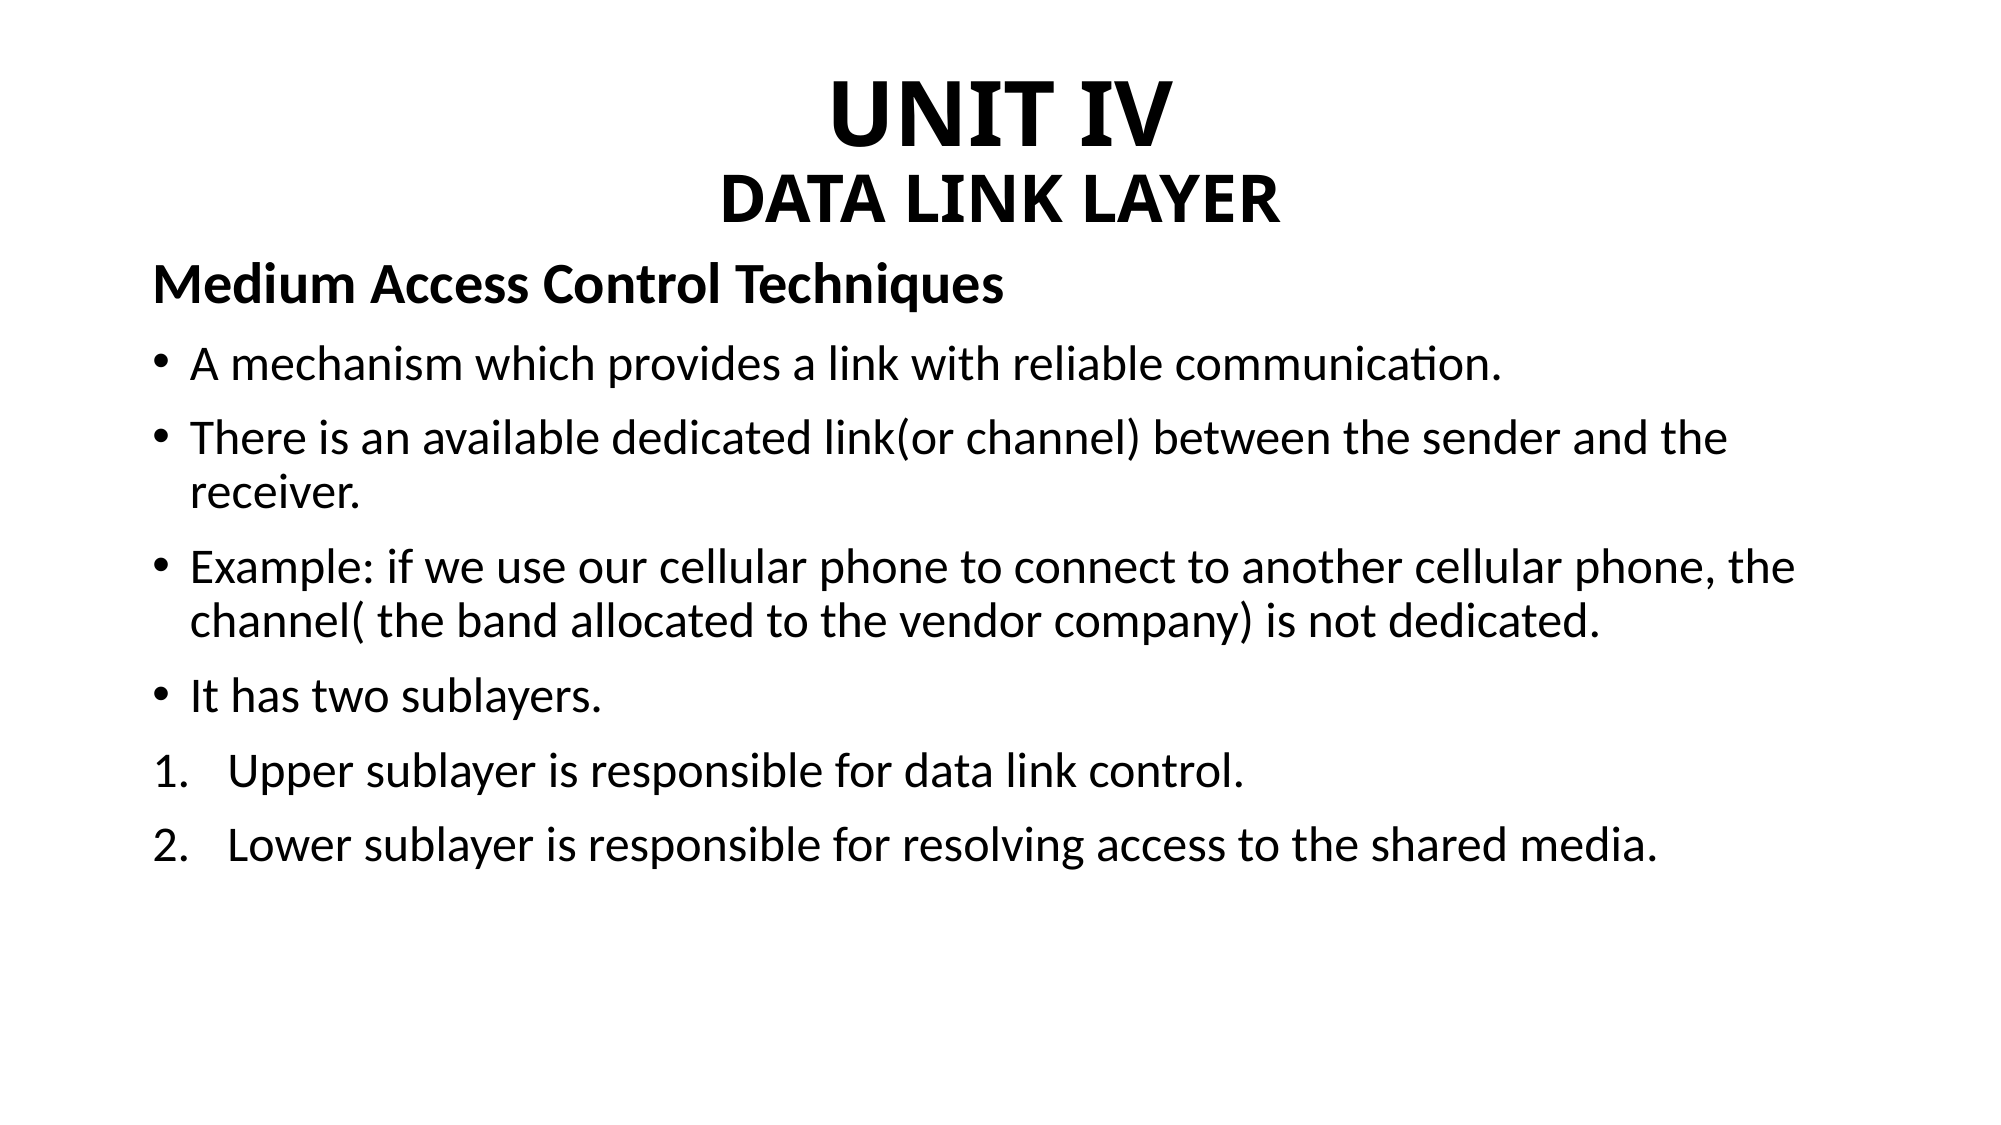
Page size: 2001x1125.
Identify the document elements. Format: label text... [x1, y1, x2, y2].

list Medium Access Control Techniques A mechanism which provides a link with reliable communication. There is an available dedicated link(or channel) between the sender and the receiver. Example: if we use our cellular phone to connect to another cellular phone, the channel( the band allocated to the vendor company) is not dedicated. It has two sublayers. Upper sublayer is responsible for data link control. Lower sublayer is responsible for resolving access to the shared media. [137, 245, 1863, 1091]
title UNIT IV DATA LINK LAYER [137, 59, 1863, 245]
